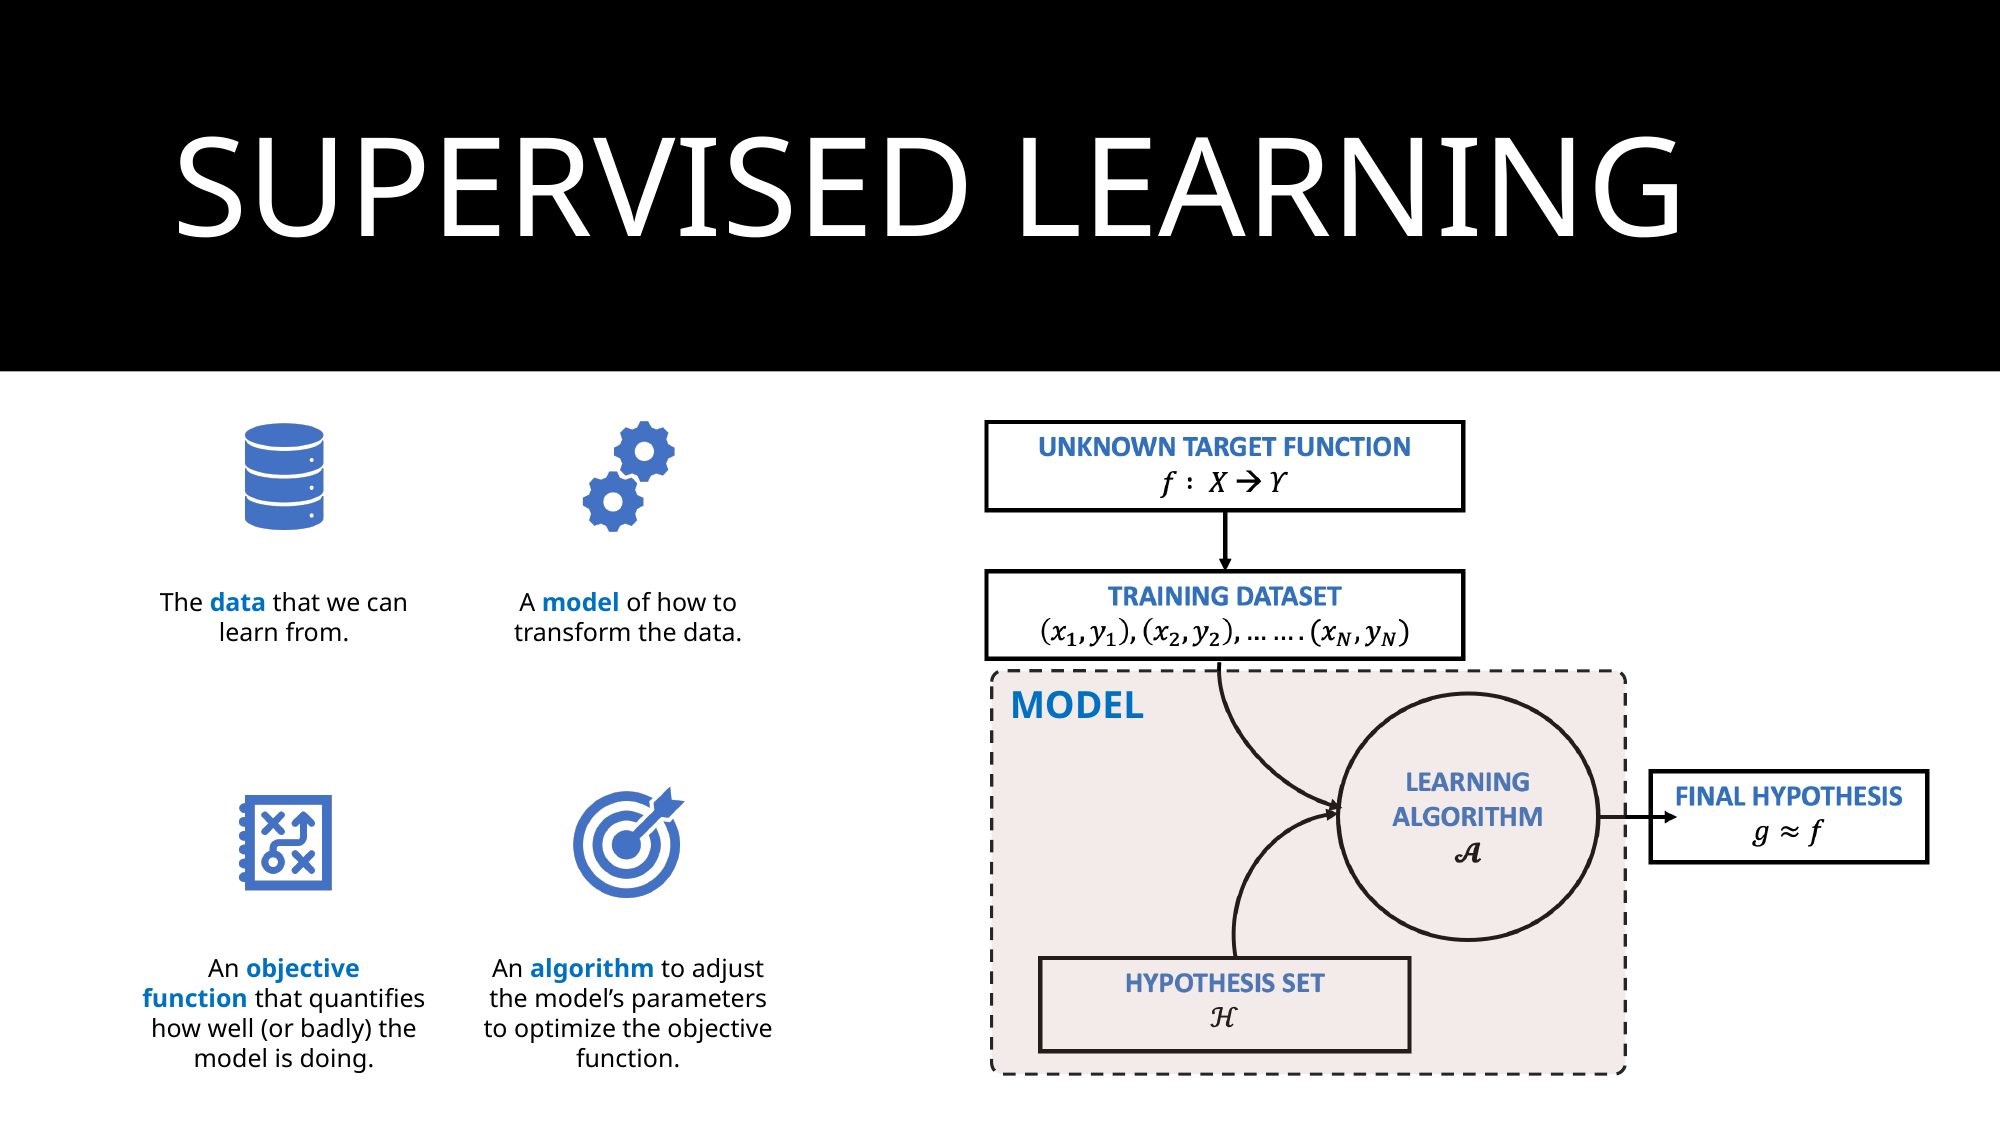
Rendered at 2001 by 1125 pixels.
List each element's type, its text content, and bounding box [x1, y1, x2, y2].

picture [968, 399, 1939, 1063]
title SUPERVISED LEARNING [157, 52, 1842, 332]
text_box MODEL [994, 1071, 1623, 1075]
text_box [137, 410, 776, 1071]
